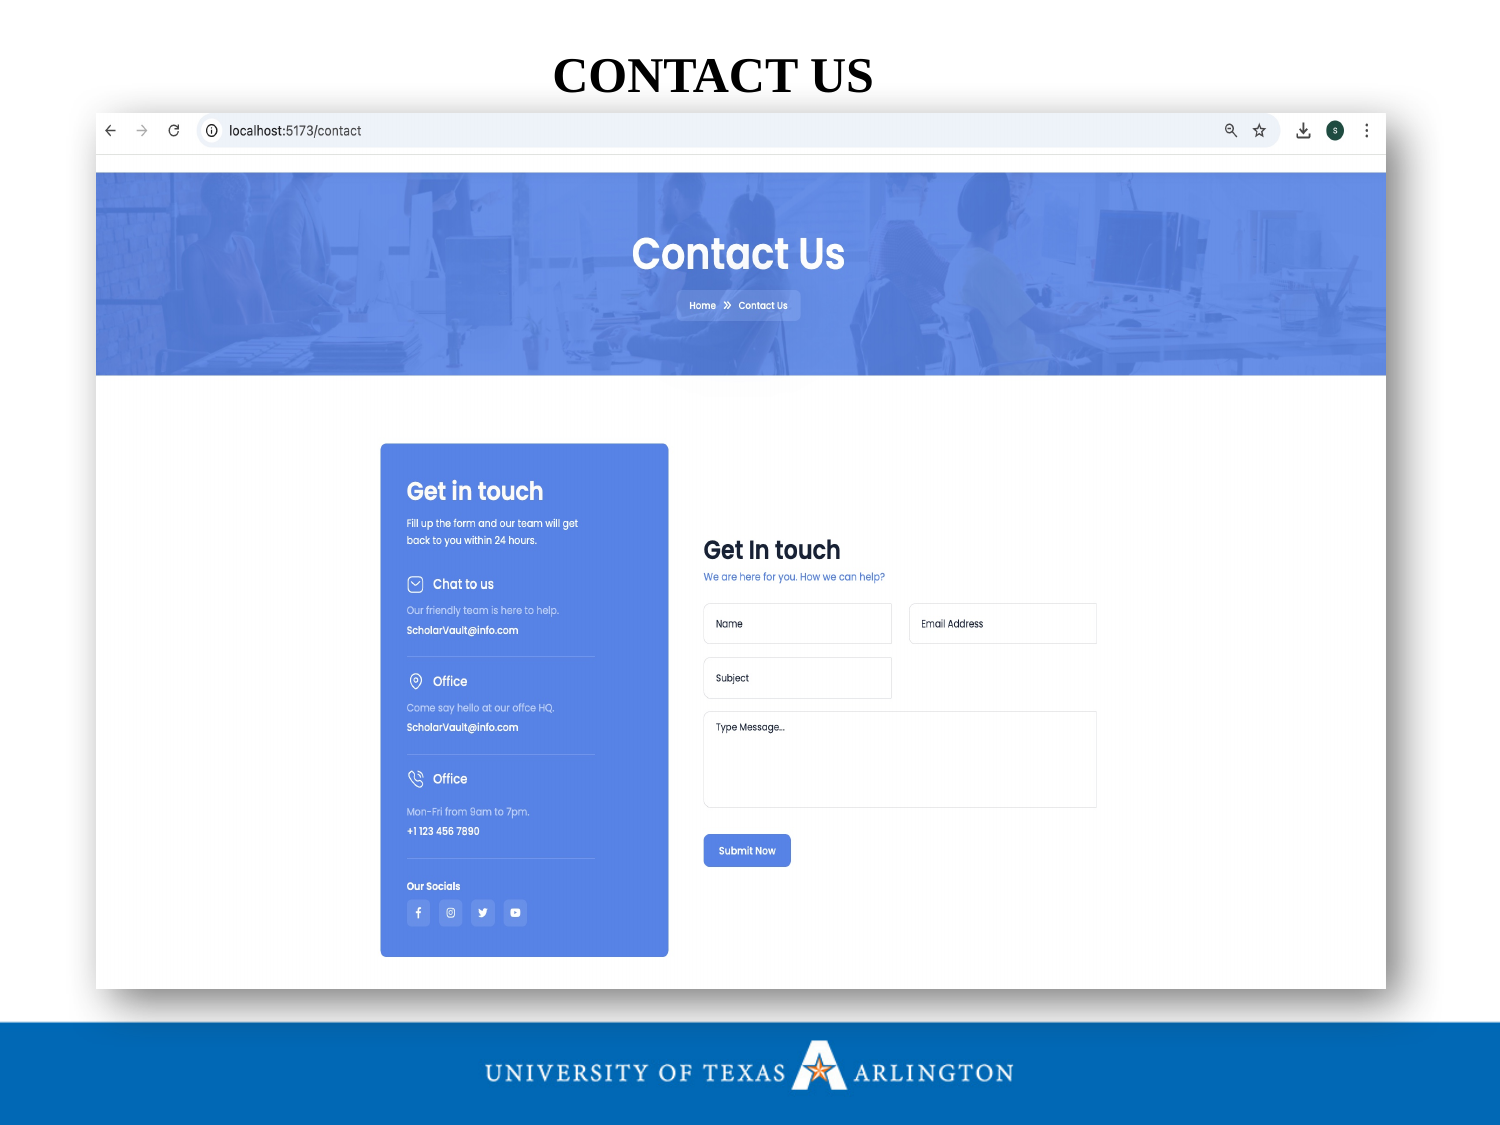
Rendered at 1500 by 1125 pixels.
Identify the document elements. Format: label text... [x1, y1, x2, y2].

picture [0, 0, 1500, 1125]
text_box CONTACT US [537, 35, 914, 95]
